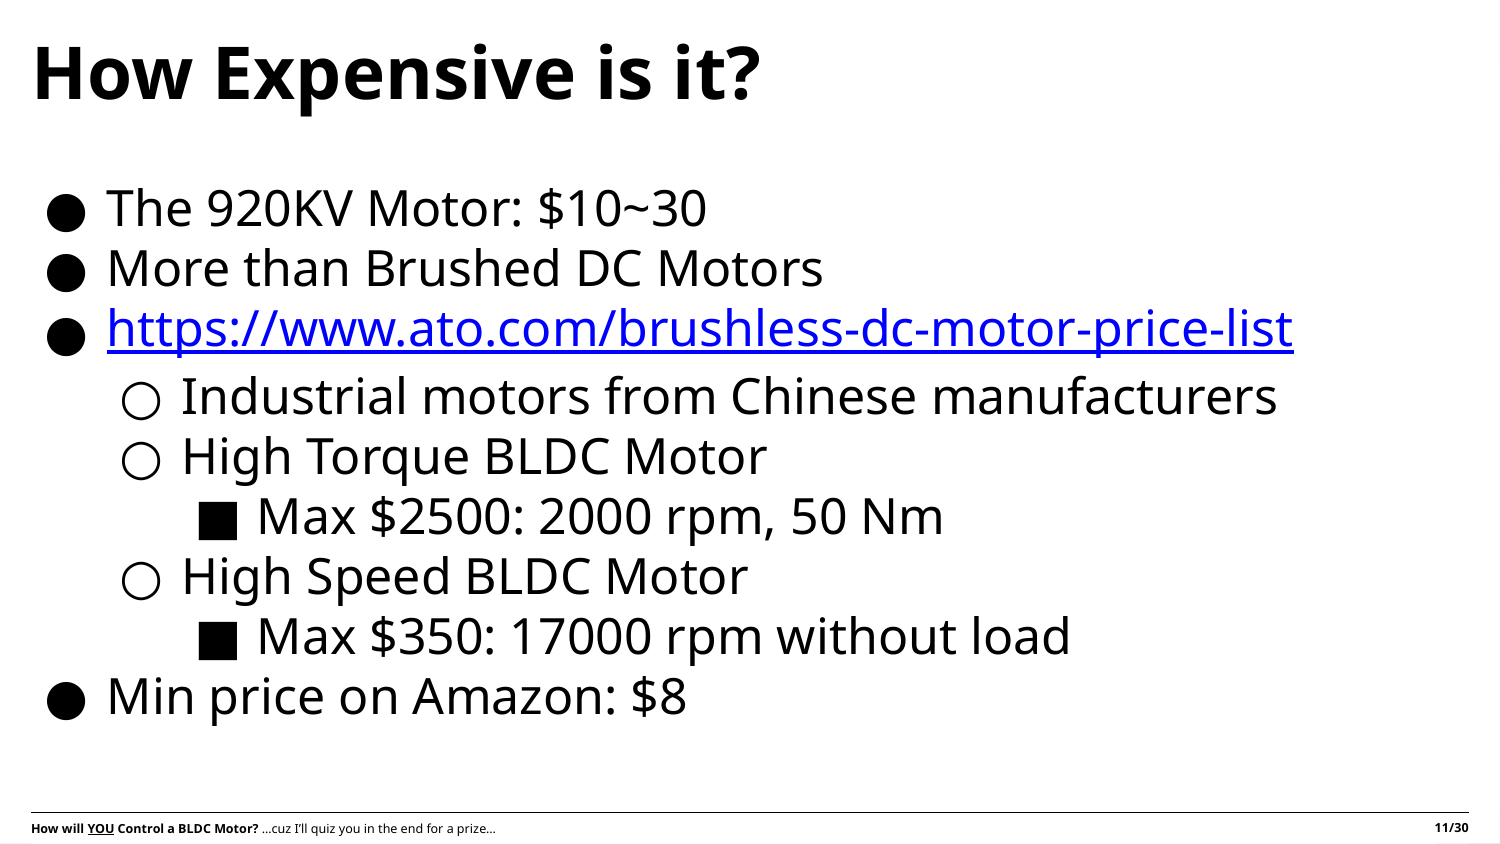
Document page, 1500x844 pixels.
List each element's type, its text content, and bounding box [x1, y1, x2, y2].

title How Expensive is it? [24, 12, 1446, 129]
slide_number 11/30 [1419, 812, 1469, 844]
list The 920KV Motor: $10~30 More than Brushed DC Motors https://www.ato.com/brushless-dc-motor-price-list Industrial motors from Chinese manufacturers High Torque BLDC Motor Max $2500: 2000 rpm, 50 Nm High Speed BLDC Motor Max $350: 17000 rpm without load Min price on Amazon: $8 [24, 169, 1463, 773]
